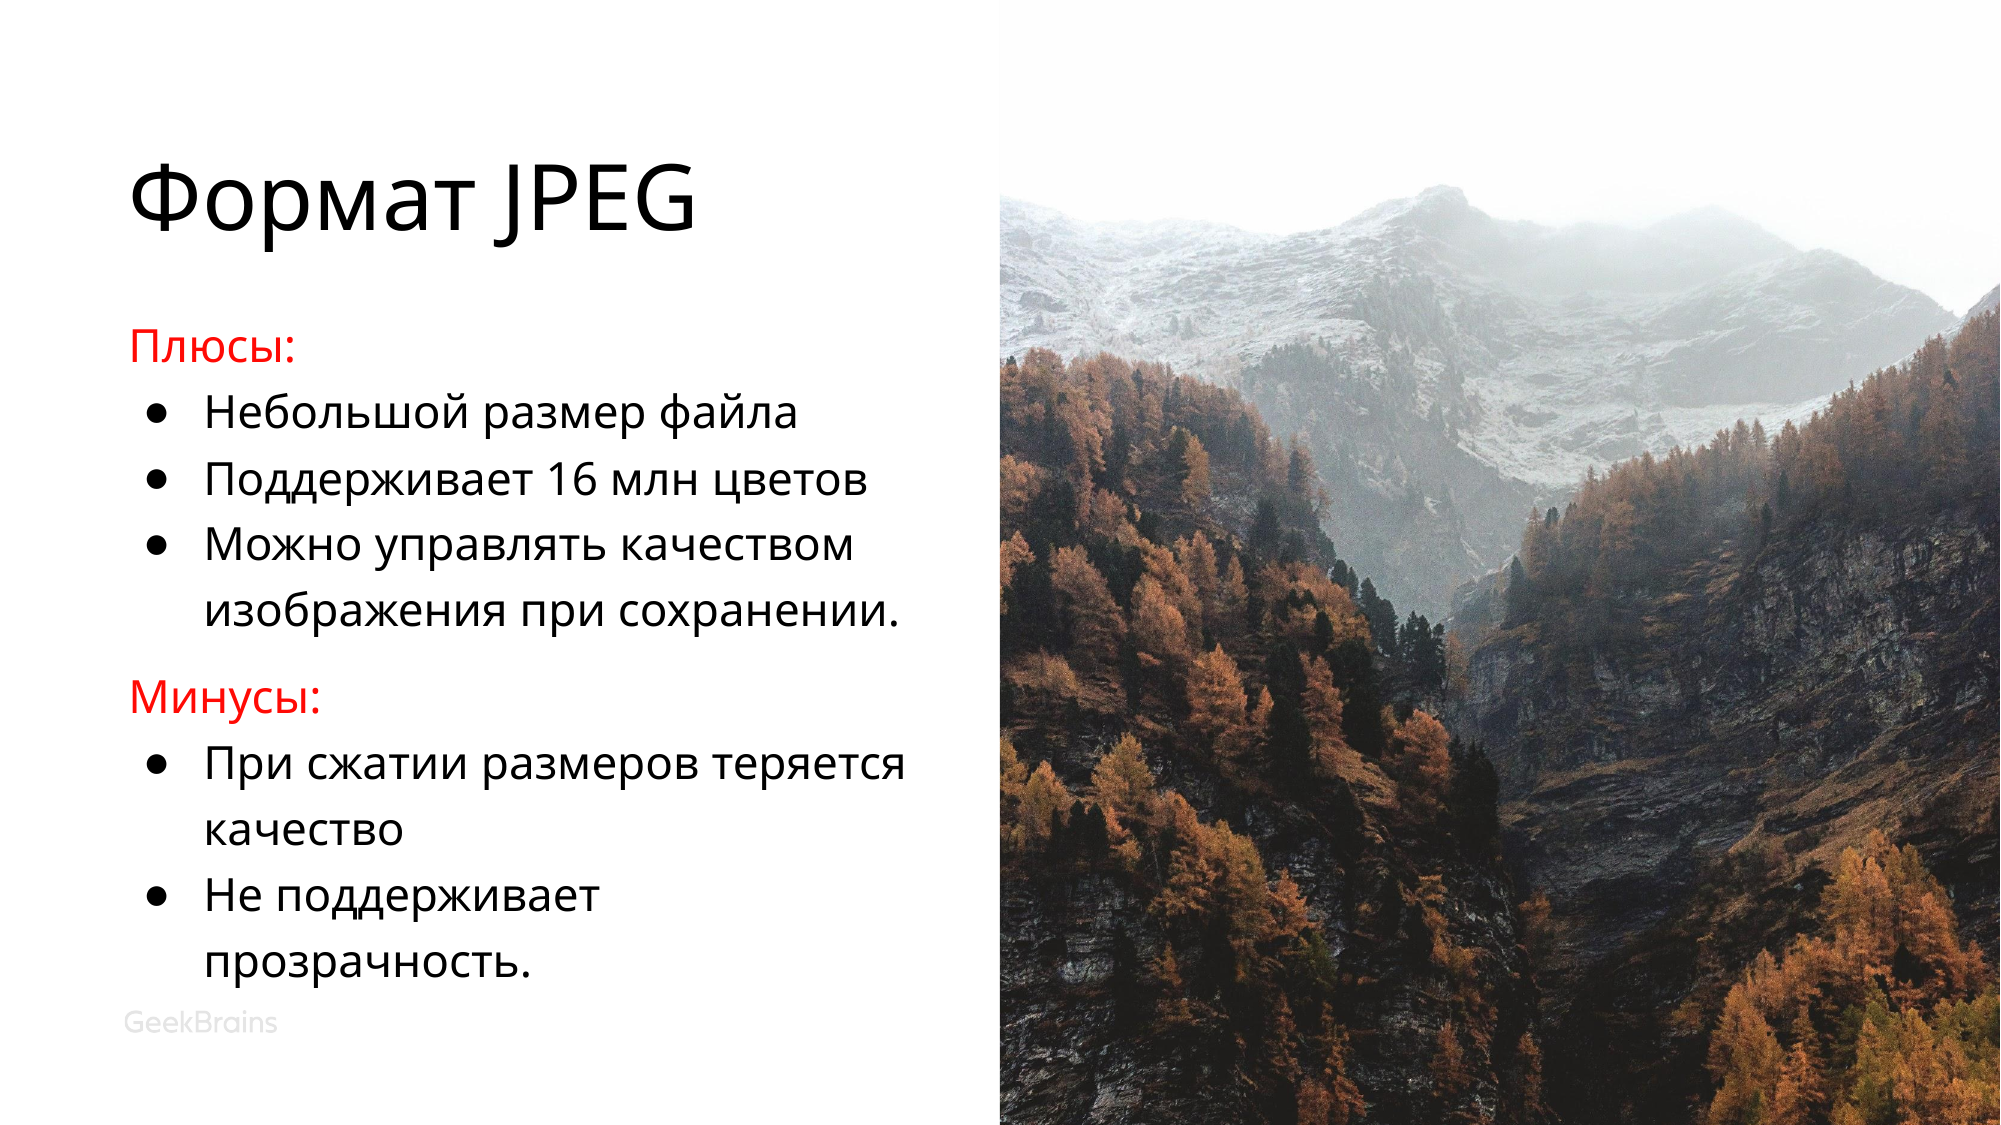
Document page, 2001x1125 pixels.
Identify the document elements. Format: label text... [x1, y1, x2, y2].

list Плюсы: Небольшой размер файла Поддерживает 16 млн цветов Можно управлять качеством изображения при сохранении. Минусы: При сжатии размеров теряется качество Не поддерживает прозрачность. [113, 298, 924, 861]
picture [124, 1010, 277, 1033]
picture [999, 0, 2000, 1125]
title Формат JPEG [113, 0, 882, 258]
